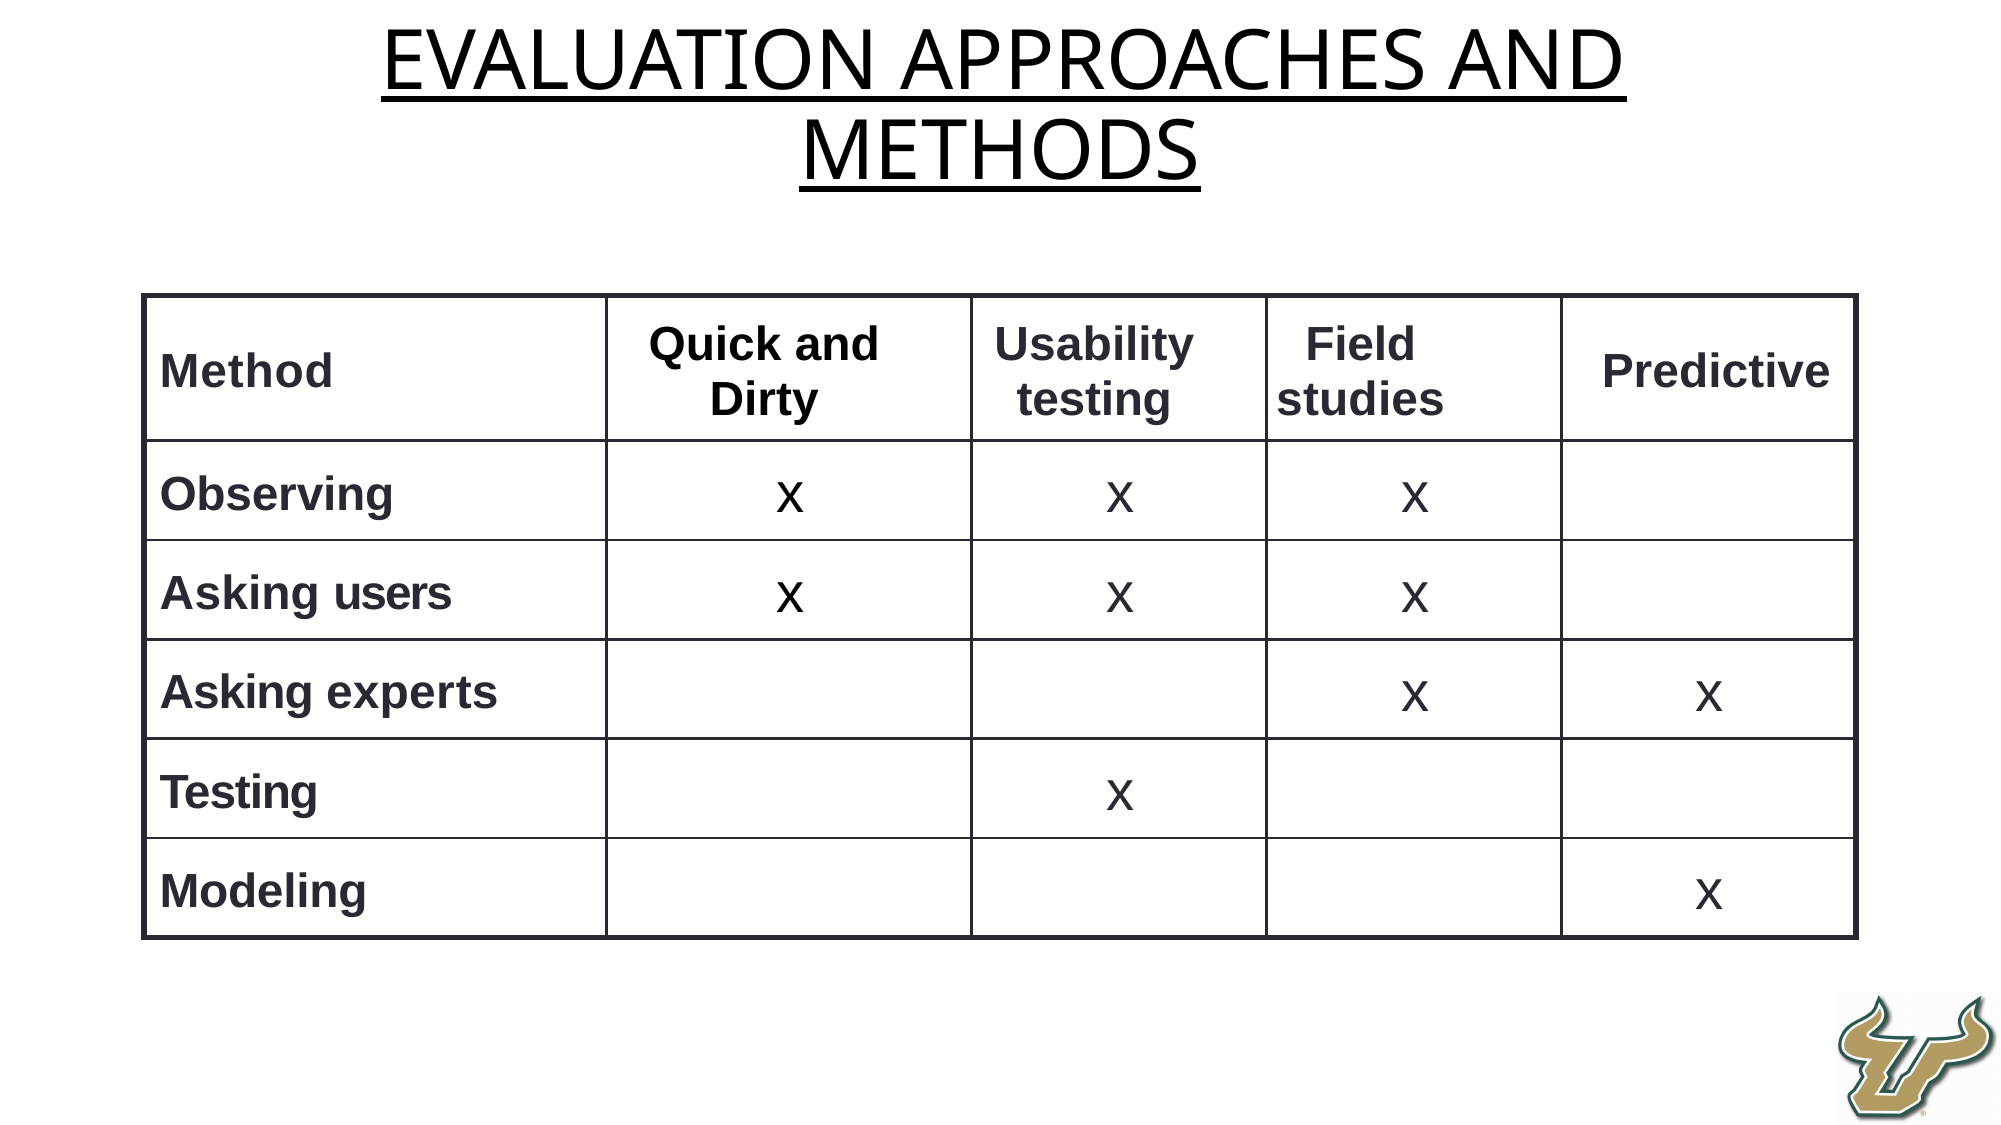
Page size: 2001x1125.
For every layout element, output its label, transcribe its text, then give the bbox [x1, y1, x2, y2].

table_header Usability testing [973, 298, 1265, 439]
table_cell x [1268, 541, 1560, 638]
table_cell x [973, 541, 1265, 638]
table_cell x [608, 541, 970, 638]
table_cell Modeling [147, 839, 605, 935]
table_cell [608, 839, 970, 935]
table_header Method [147, 298, 605, 439]
table_cell [1268, 839, 1560, 935]
table_cell x [608, 442, 970, 539]
table_cell [973, 839, 1265, 935]
table_cell [608, 740, 970, 837]
table_cell [973, 641, 1265, 737]
table_cell x [973, 442, 1265, 539]
table_cell Testing [147, 740, 605, 837]
table_cell [1563, 740, 1853, 837]
table_cell Asking experts [147, 641, 605, 737]
table_cell x [1563, 839, 1853, 935]
list Evaluation Approaches and Methods [261, 43, 1739, 172]
table_cell [608, 641, 970, 737]
table_header Predictive [1563, 298, 1853, 439]
table_header Field studies [1268, 298, 1560, 439]
table_cell x [1563, 641, 1853, 737]
table_cell [1268, 740, 1560, 837]
table_cell x [973, 740, 1265, 837]
table_cell Observing [147, 442, 605, 539]
table_cell x [1268, 641, 1560, 737]
table_cell x [1268, 442, 1560, 539]
table_cell [1563, 442, 1853, 539]
picture [1835, 992, 2000, 1124]
table_cell Asking users [147, 541, 605, 638]
table_cell [1563, 541, 1853, 638]
table_header Quick and Dirty [608, 298, 970, 439]
